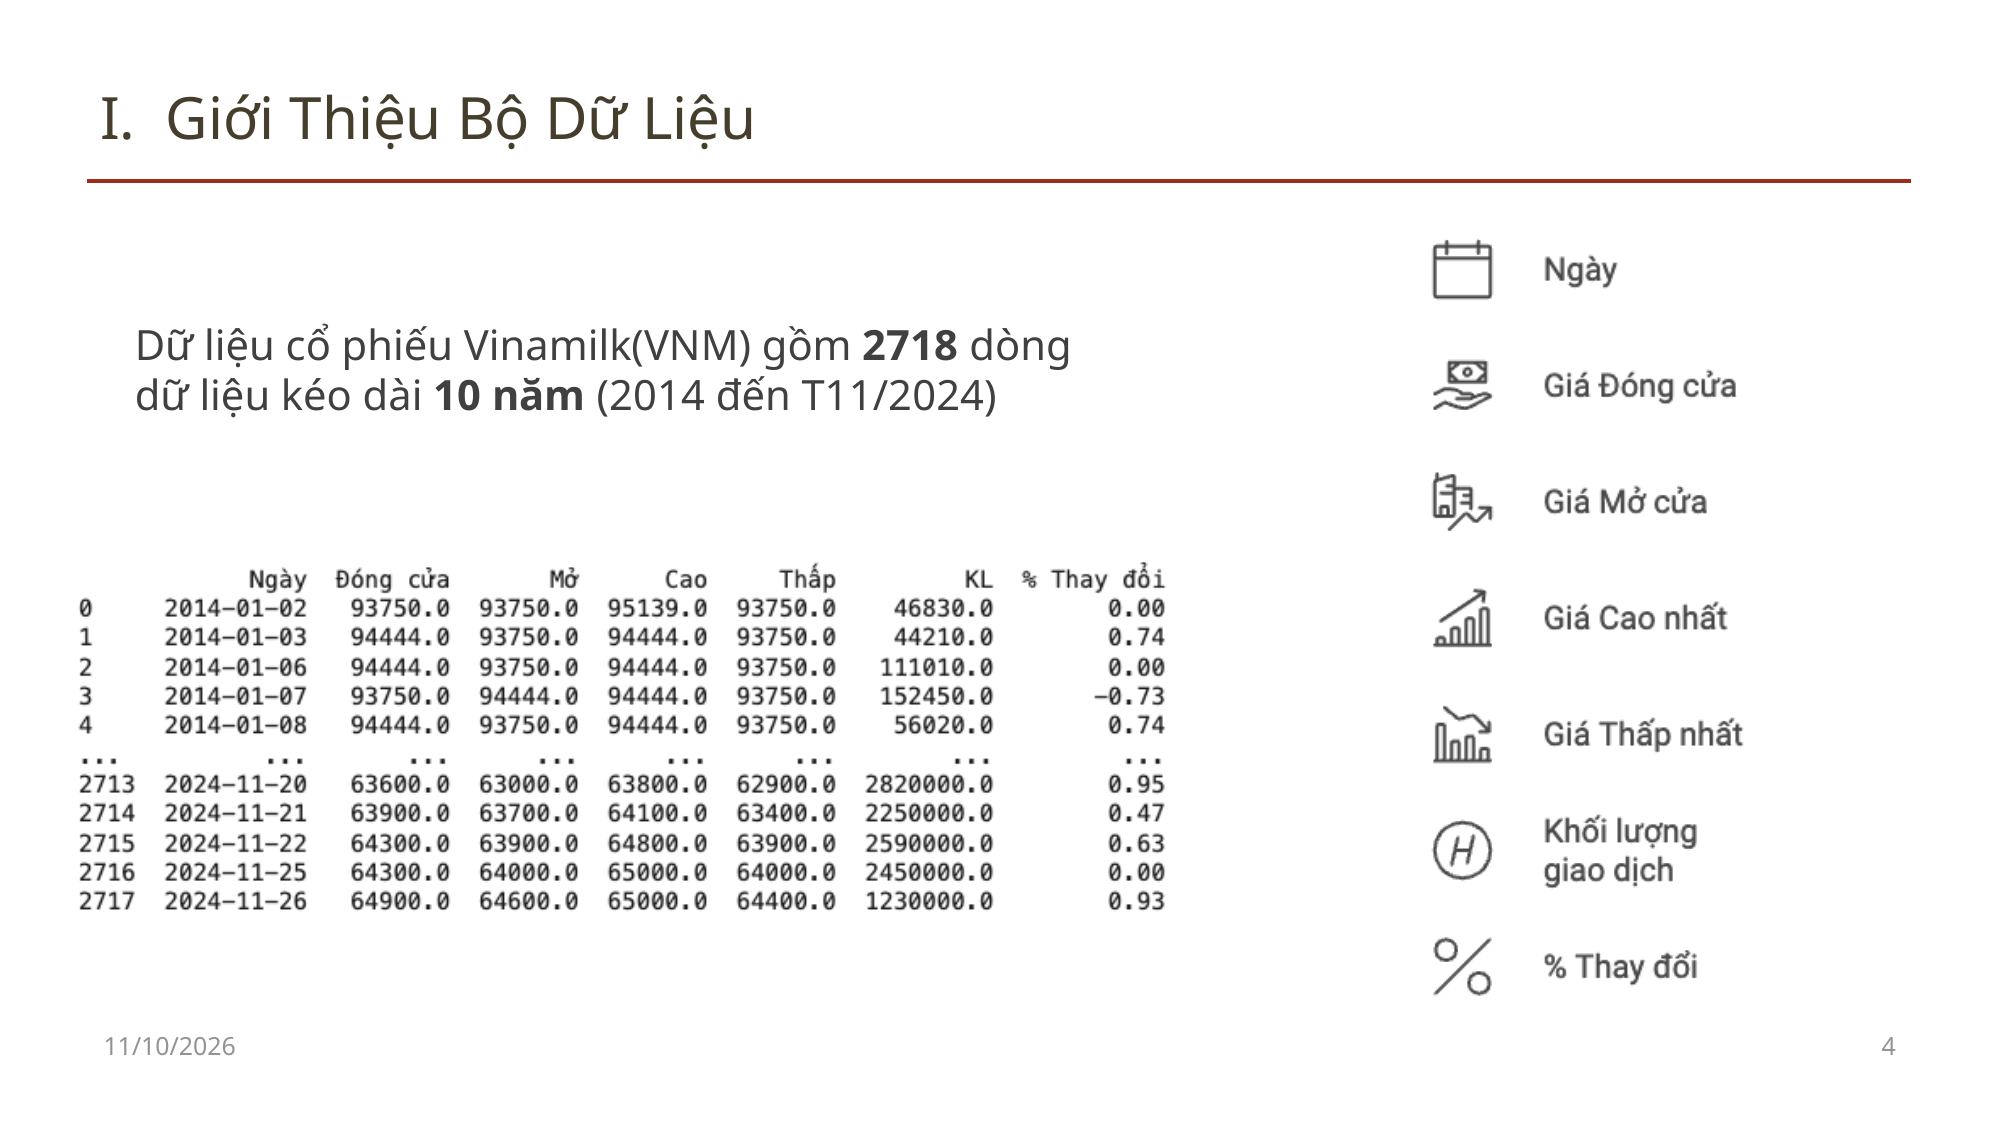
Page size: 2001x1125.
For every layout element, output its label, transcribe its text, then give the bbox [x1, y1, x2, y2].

title I. Giới Thiệu Bộ Dữ Liệu [85, 73, 1926, 165]
list Dữ liệu cổ phiếu Vinamilk(VNM) gồm 2718 dòng dữ liệu kéo dài 10 năm (2014 đến T11/2024) [119, 311, 1104, 498]
picture [1345, 113, 1794, 1075]
slide_number 4 [1373, 1017, 1911, 1078]
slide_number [88, 1017, 626, 1078]
picture [67, 561, 1185, 925]
